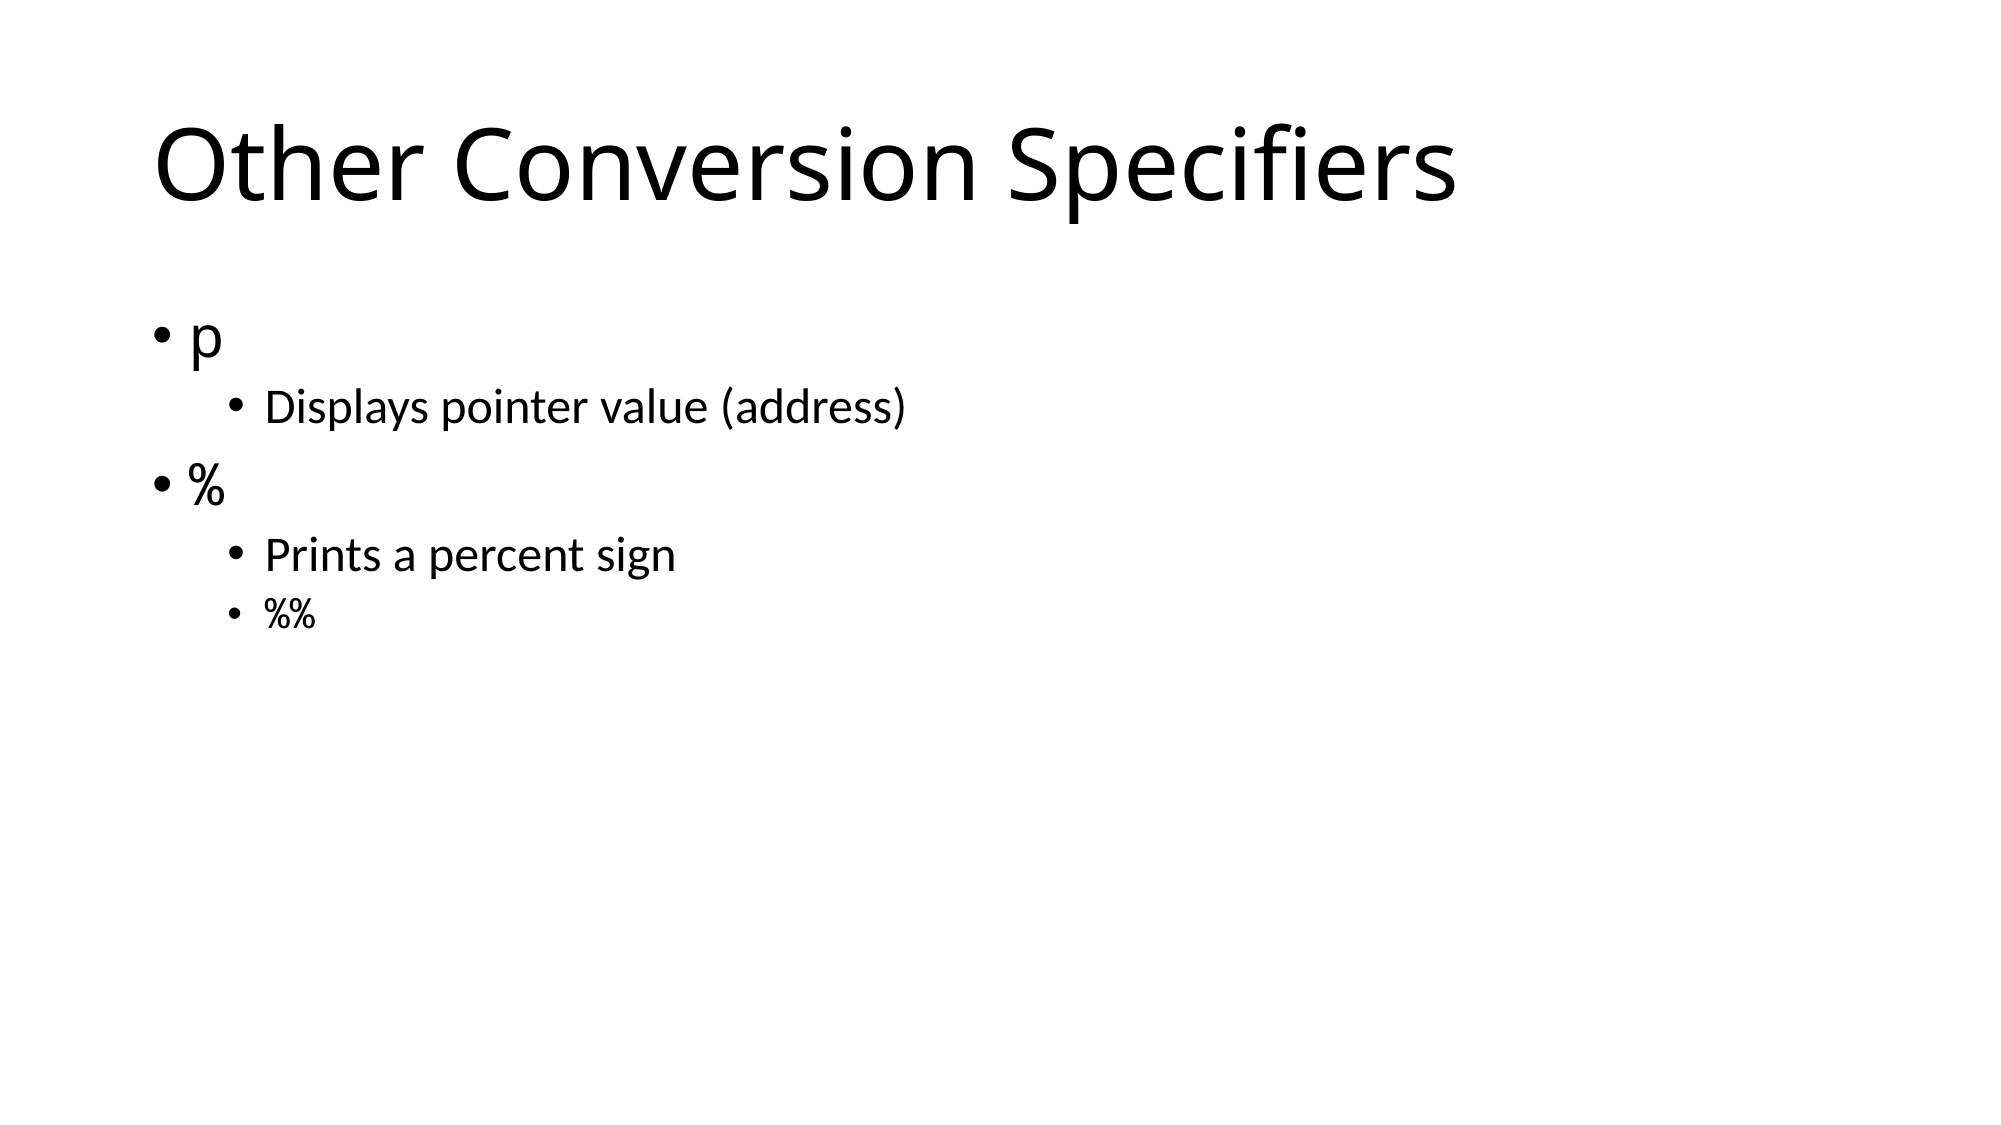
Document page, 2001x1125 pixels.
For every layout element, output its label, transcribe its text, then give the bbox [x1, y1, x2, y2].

title Other Conversion Specifiers [137, 59, 1863, 278]
list p Displays pointer value (address) % Prints a percent sign %% [137, 299, 1863, 1014]
